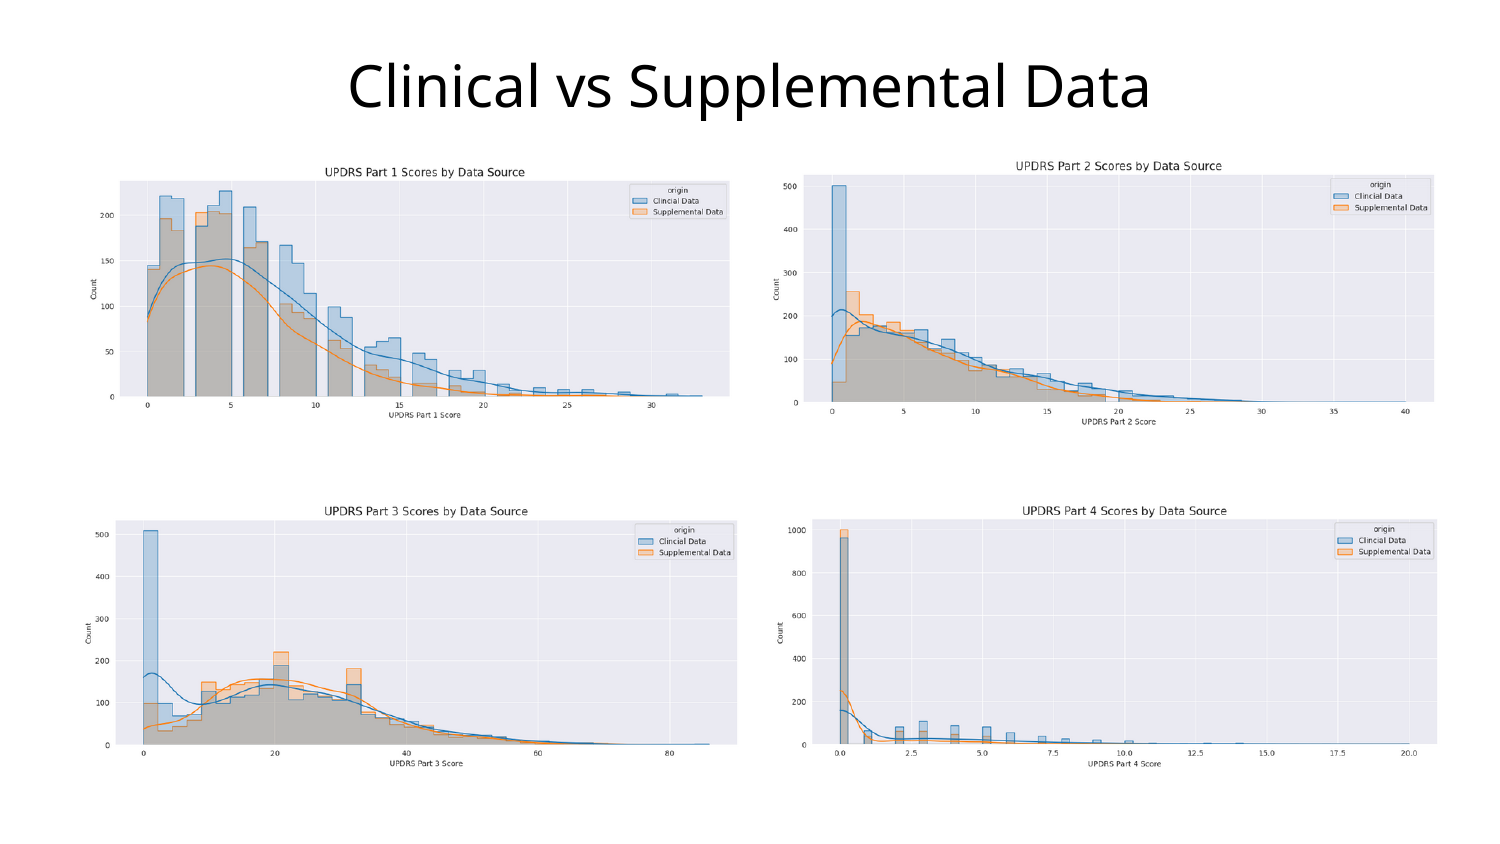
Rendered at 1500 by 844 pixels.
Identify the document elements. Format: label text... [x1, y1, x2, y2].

picture [767, 154, 1459, 430]
picture [79, 154, 751, 423]
picture [767, 499, 1459, 787]
picture [76, 498, 751, 767]
text_box Clinical vs Supplemental Data [116, 44, 1384, 124]
